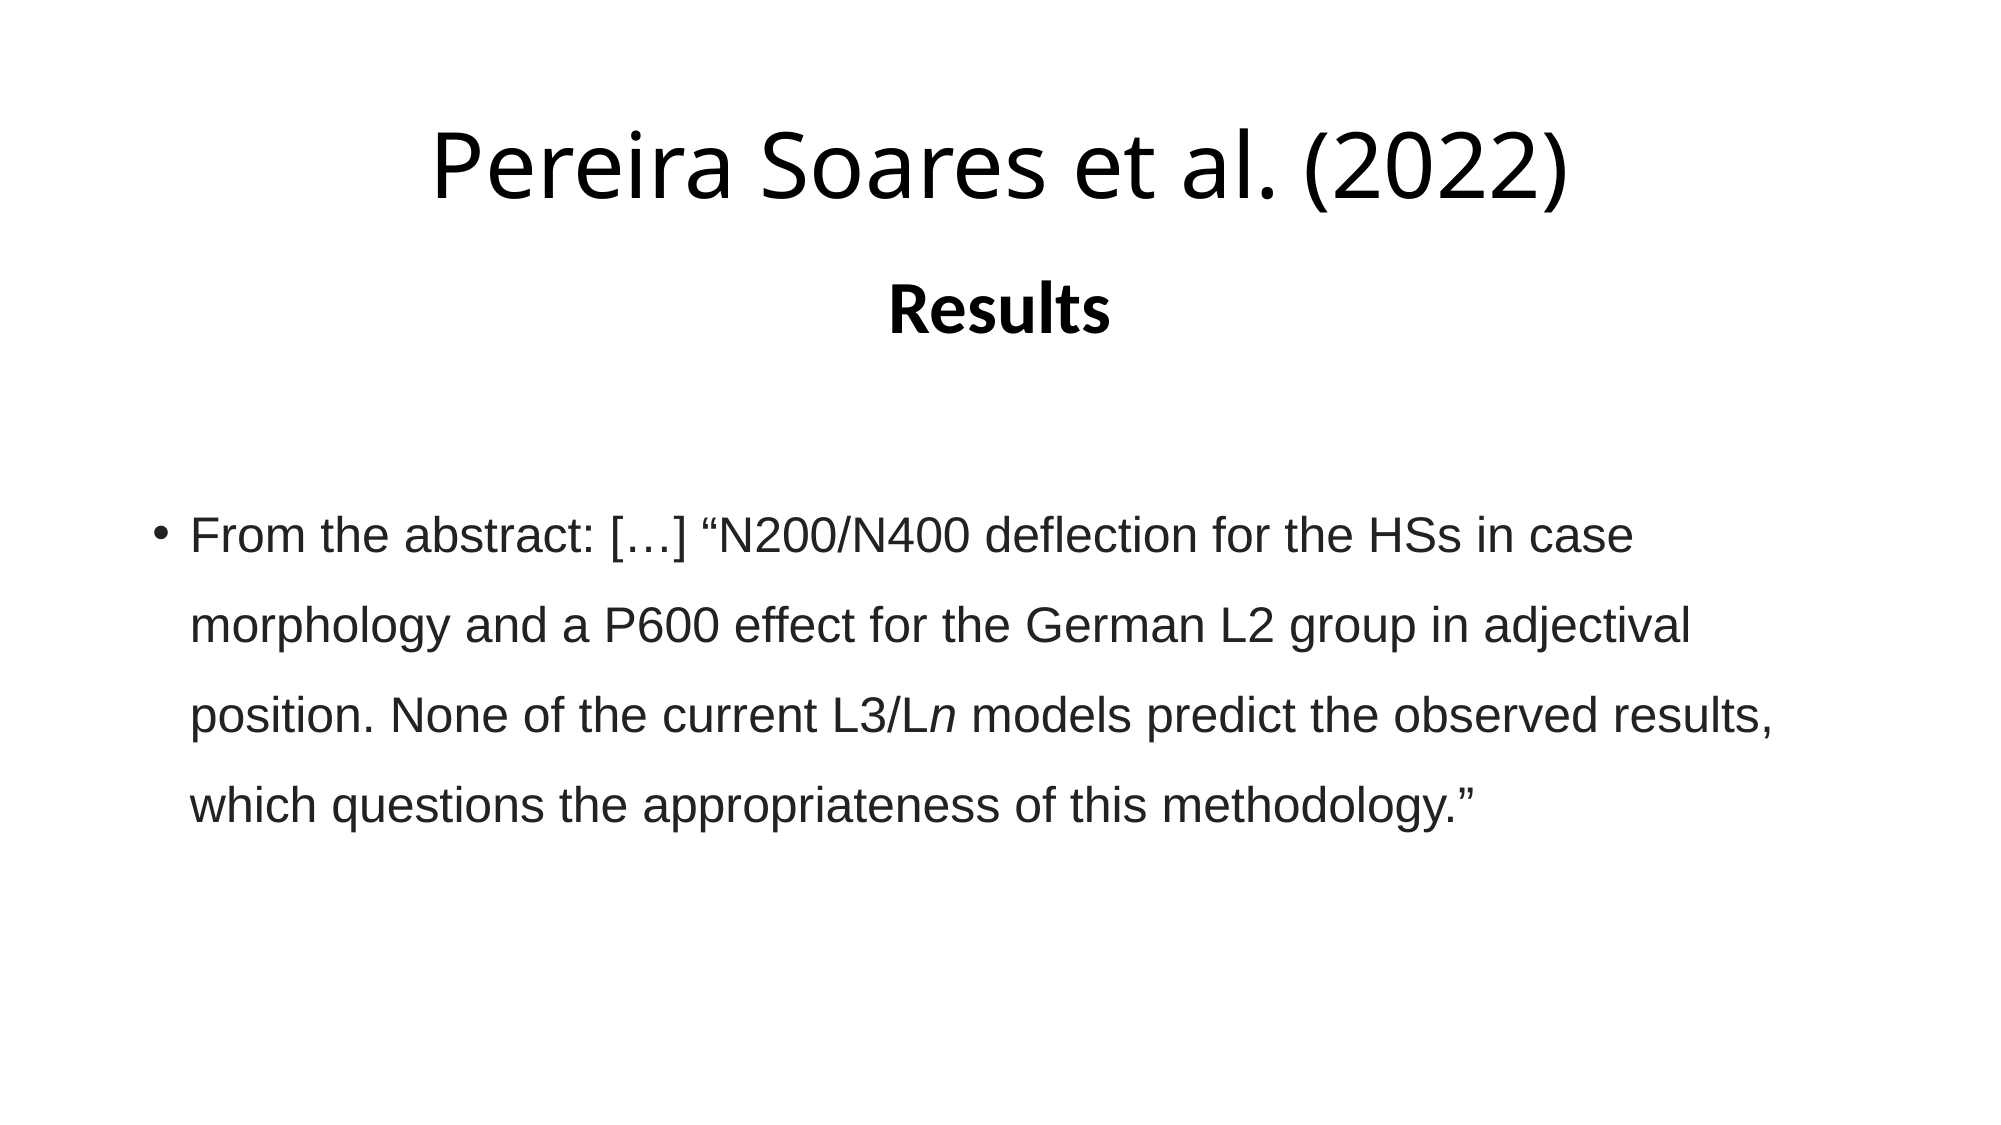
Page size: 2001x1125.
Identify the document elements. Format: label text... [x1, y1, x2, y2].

list Results From the abstract: […] “N200/N400 deflection for the HSs in case morphology and a P600 effect for the German L2 group in adjectival position. None of the current L3/Ln models predict the observed results, which questions the appropriateness of this methodology.” [137, 261, 1863, 956]
title Pereira Soares et al. (2022) [137, 59, 1863, 261]
